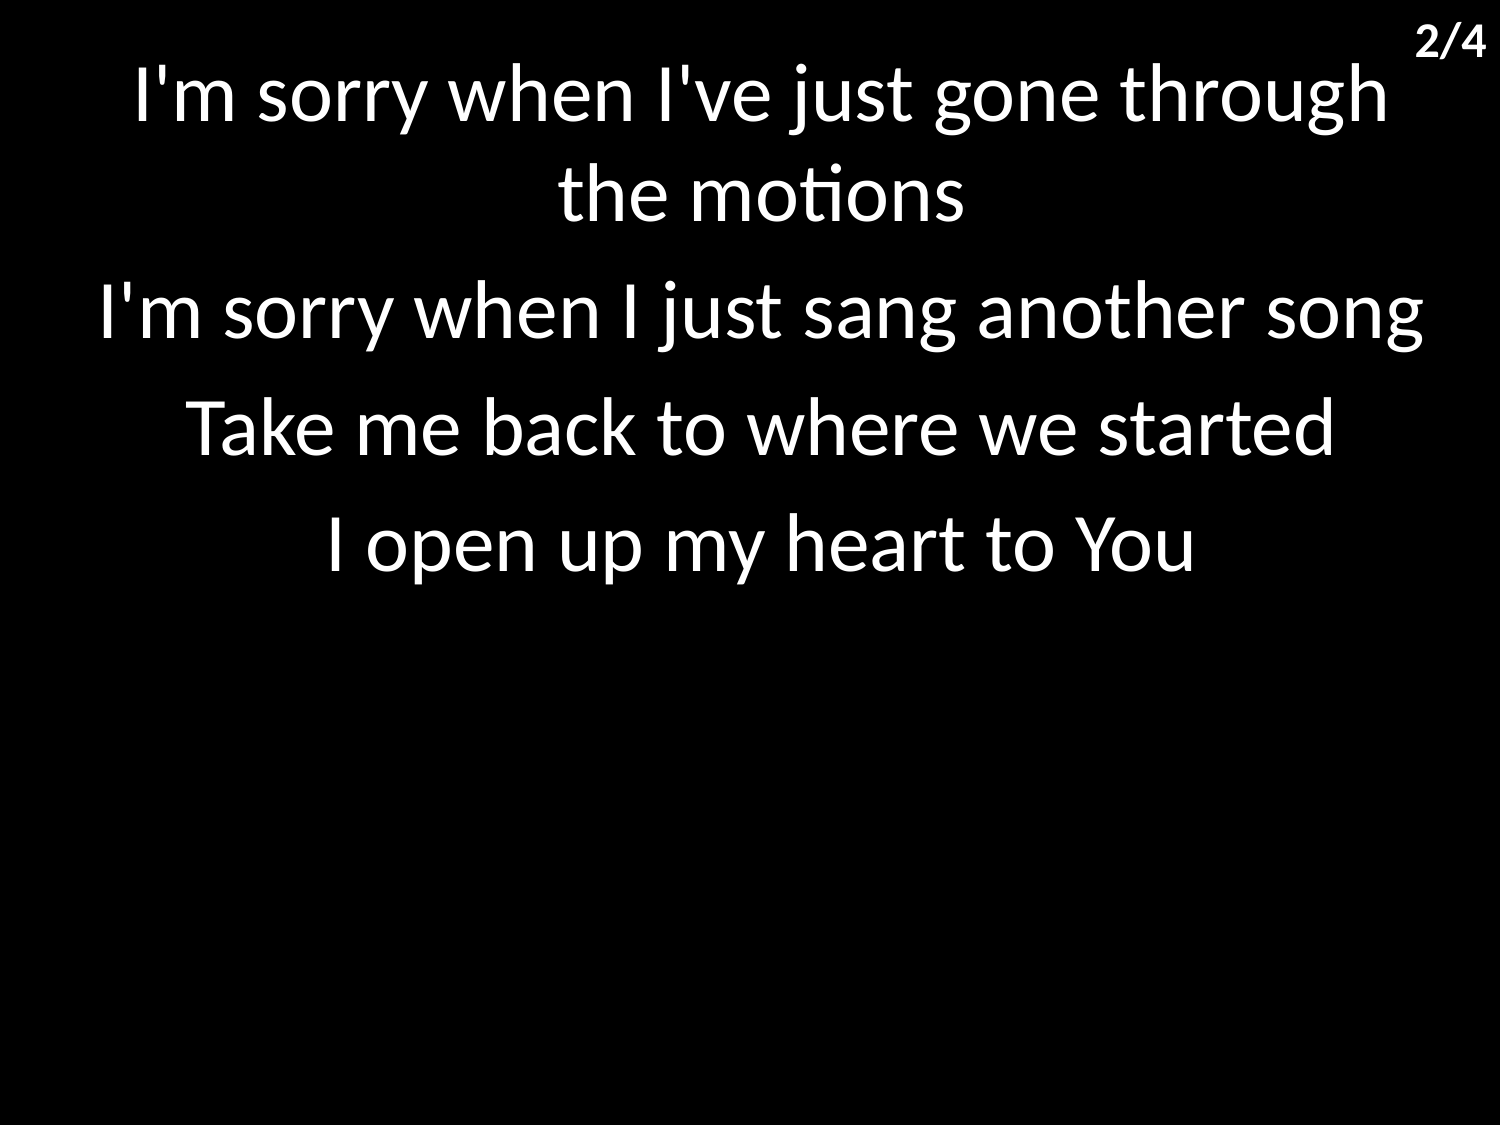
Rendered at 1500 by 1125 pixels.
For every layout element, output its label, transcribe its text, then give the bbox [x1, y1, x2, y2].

text_box 2/4 [1399, 0, 1500, 75]
subtitle I'm sorry when I've just gone through the motions I'm sorry when I just sang another song Take me back to where we started I open up my heart to You [53, 30, 1471, 1094]
